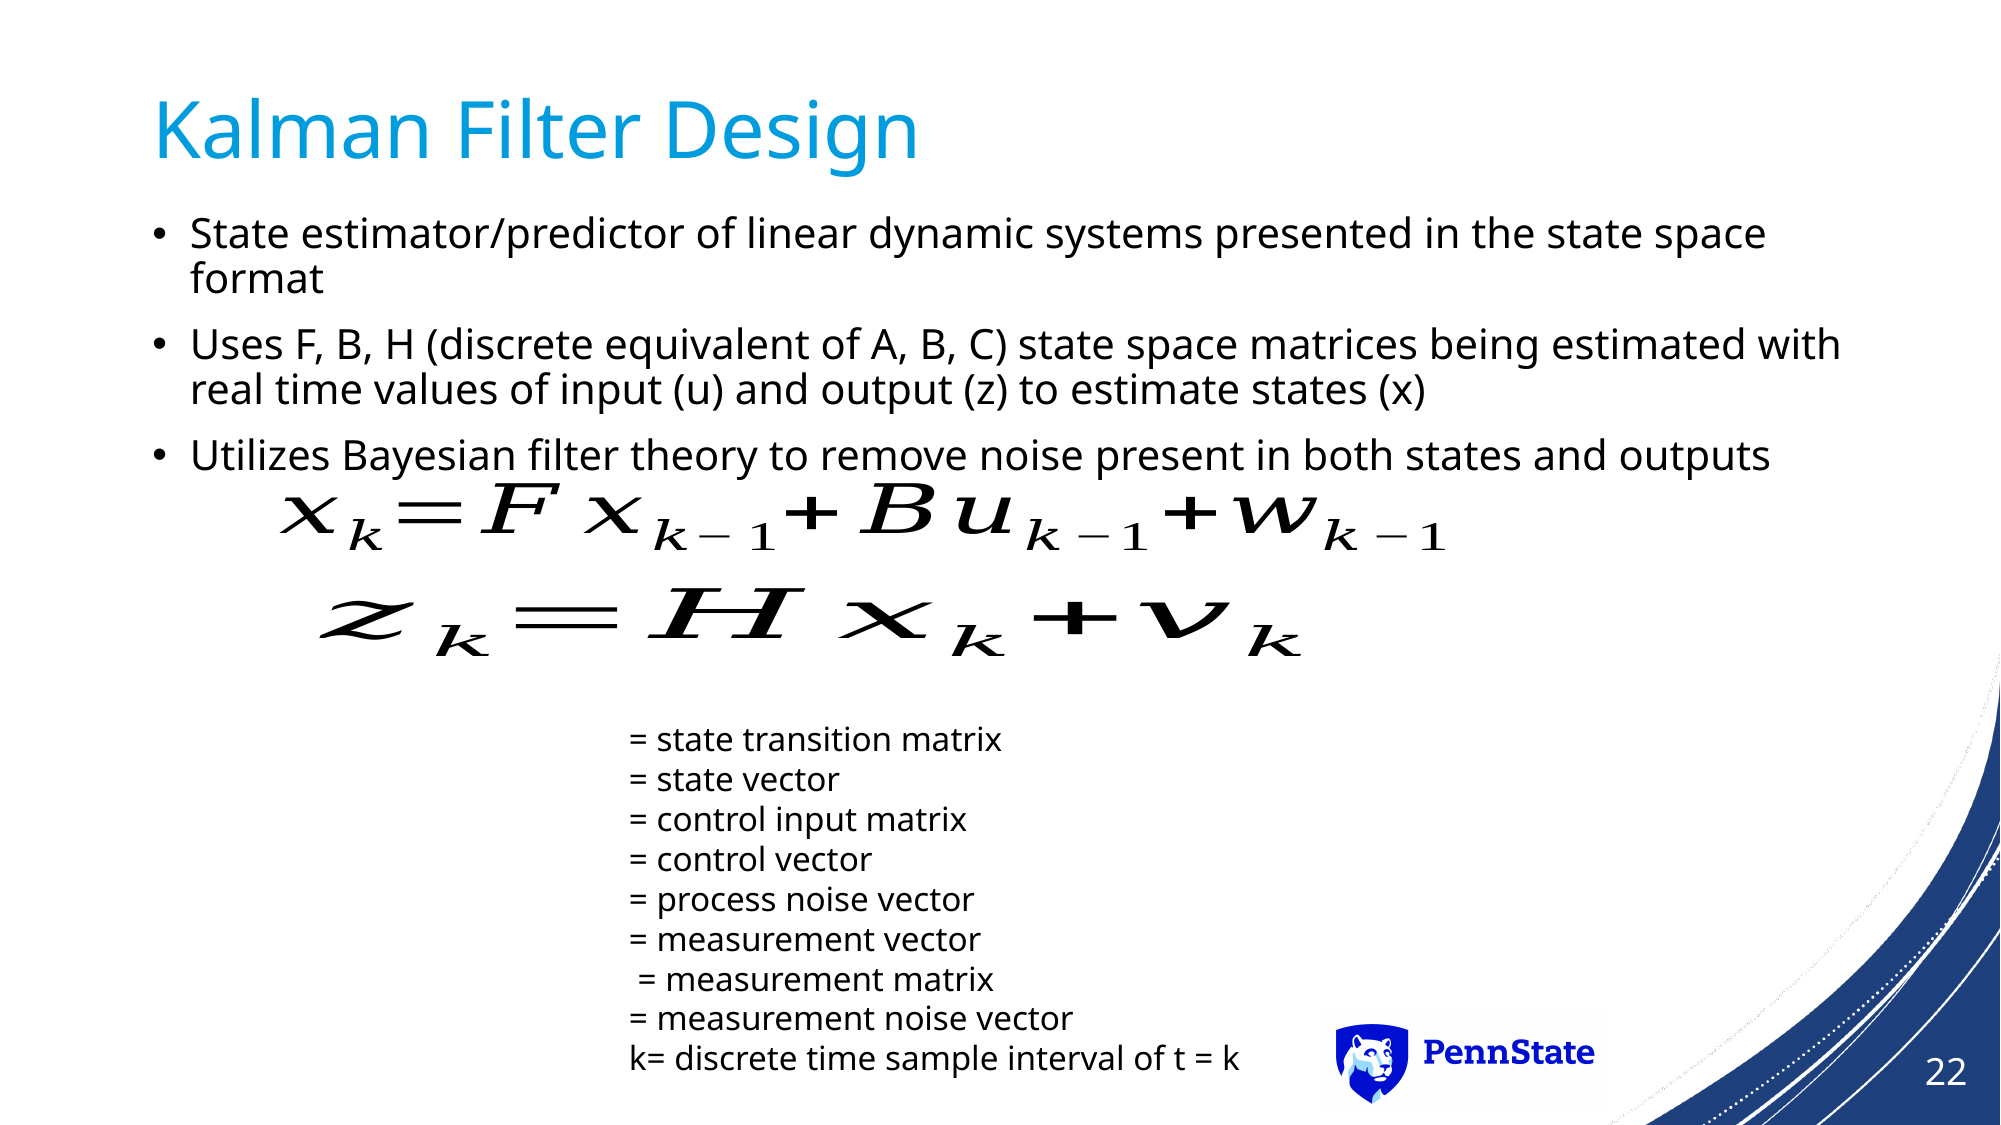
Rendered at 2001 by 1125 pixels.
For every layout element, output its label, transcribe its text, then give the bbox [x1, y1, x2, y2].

text_box 22 [1910, 1040, 2000, 1101]
list State estimator/predictor of linear dynamic systems presented in the state space format Uses F, B, H (discrete equivalent of A, B, C) state space matrices being estimated with real time values of input (u) and output (z) to estimate states (x) Utilizes Bayesian filter theory to remove noise present in both states and outputs [137, 205, 1925, 456]
title Kalman Filter Design [137, 59, 1863, 205]
picture [1317, 654, 2000, 1125]
